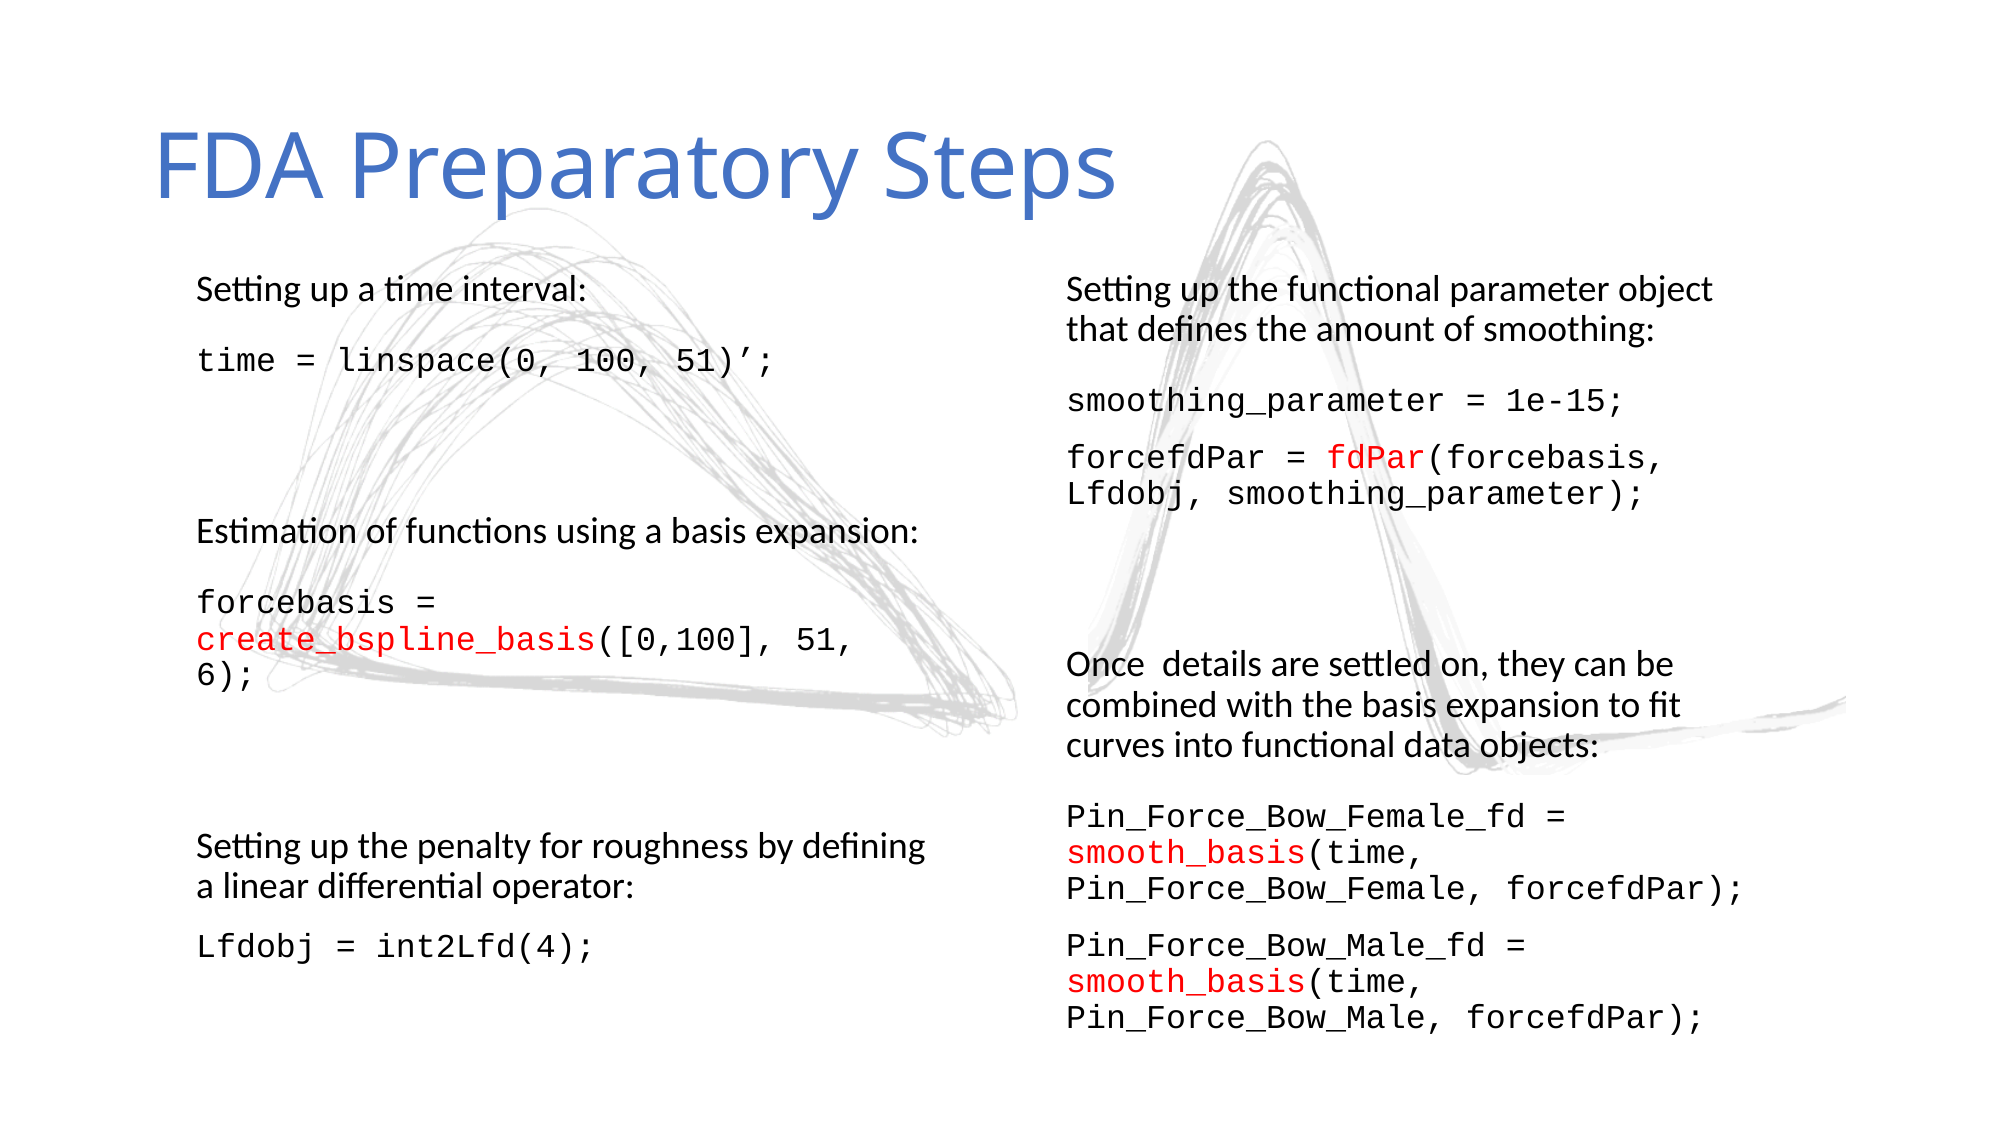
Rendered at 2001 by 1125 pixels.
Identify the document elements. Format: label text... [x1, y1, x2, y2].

text_box Setting up the functional parameter object that defines the amount of smoothing: smoothing_parameter = 1e-15; forcefdPar = fdPar(forcebasis, Lfdobj, smoothing_parameter); Once details are settled on, they can be combined with the basis expansion to fit curves into functional data objects: Pin_Force_Bow_Female_fd = smooth_basis(time, Pin_Force_Bow_Female, forcefdPar); Pin_Force_Bow_Male_fd = smooth_basis(time, Pin_Force_Bow_Male, forcefdPar); [1051, 261, 1782, 1044]
picture [1088, 125, 1846, 775]
picture [192, 171, 1076, 752]
list Setting up a time interval: time = linspace(0, 100, 51)’; Estimation of functions using a basis expansion: forcebasis = create_bspline_basis([0,100], 51, 6); Setting up the penalty for roughness by defining a linear differential operator: Lfdobj = int2Lfd(4); [181, 261, 951, 1044]
title FDA Preparatory Steps [137, 59, 1863, 278]
